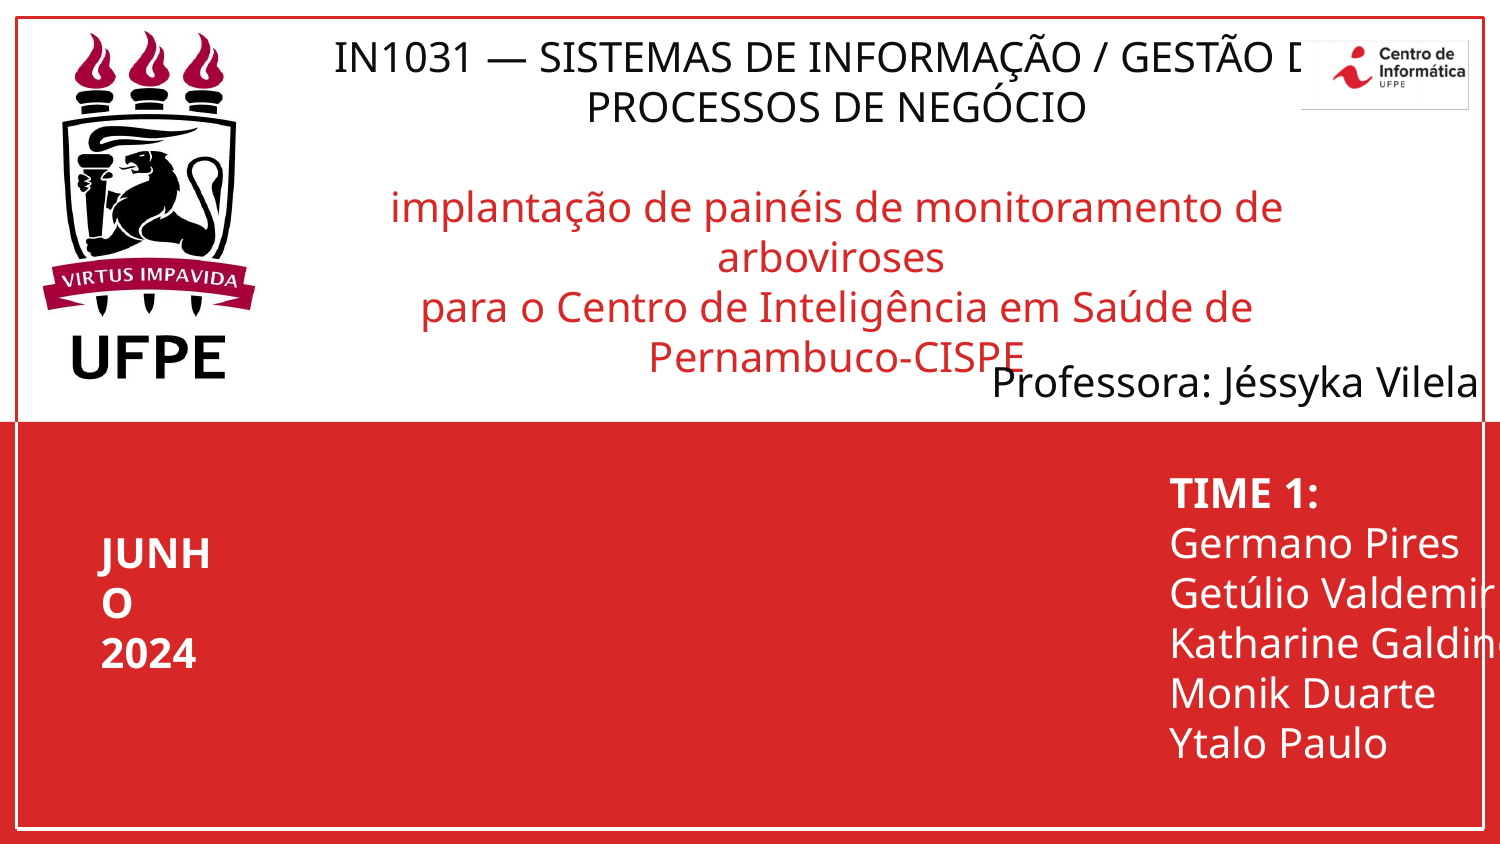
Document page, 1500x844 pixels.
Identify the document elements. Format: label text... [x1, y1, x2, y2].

title IN1031 — SISTEMAS DE INFORMAÇÃO / GESTÃO DE PROCESSOS DE NEGÓCIO implantação de painéis de monitoramento de arboviroses para o Centro de Inteligência em Saúde de Pernambuco-CISPE [289, 160, 1385, 401]
picture [30, 20, 266, 401]
text_box Professora: Jéssyka Vilela [976, 340, 1500, 411]
text_box JUNHO 2024 [85, 511, 233, 692]
text_box TIME 1: Germano Pires Getúlio Valdemir Katharine Galdino Monik Duarte Ytalo Paulo [1154, 451, 1500, 782]
picture [1301, 40, 1469, 110]
